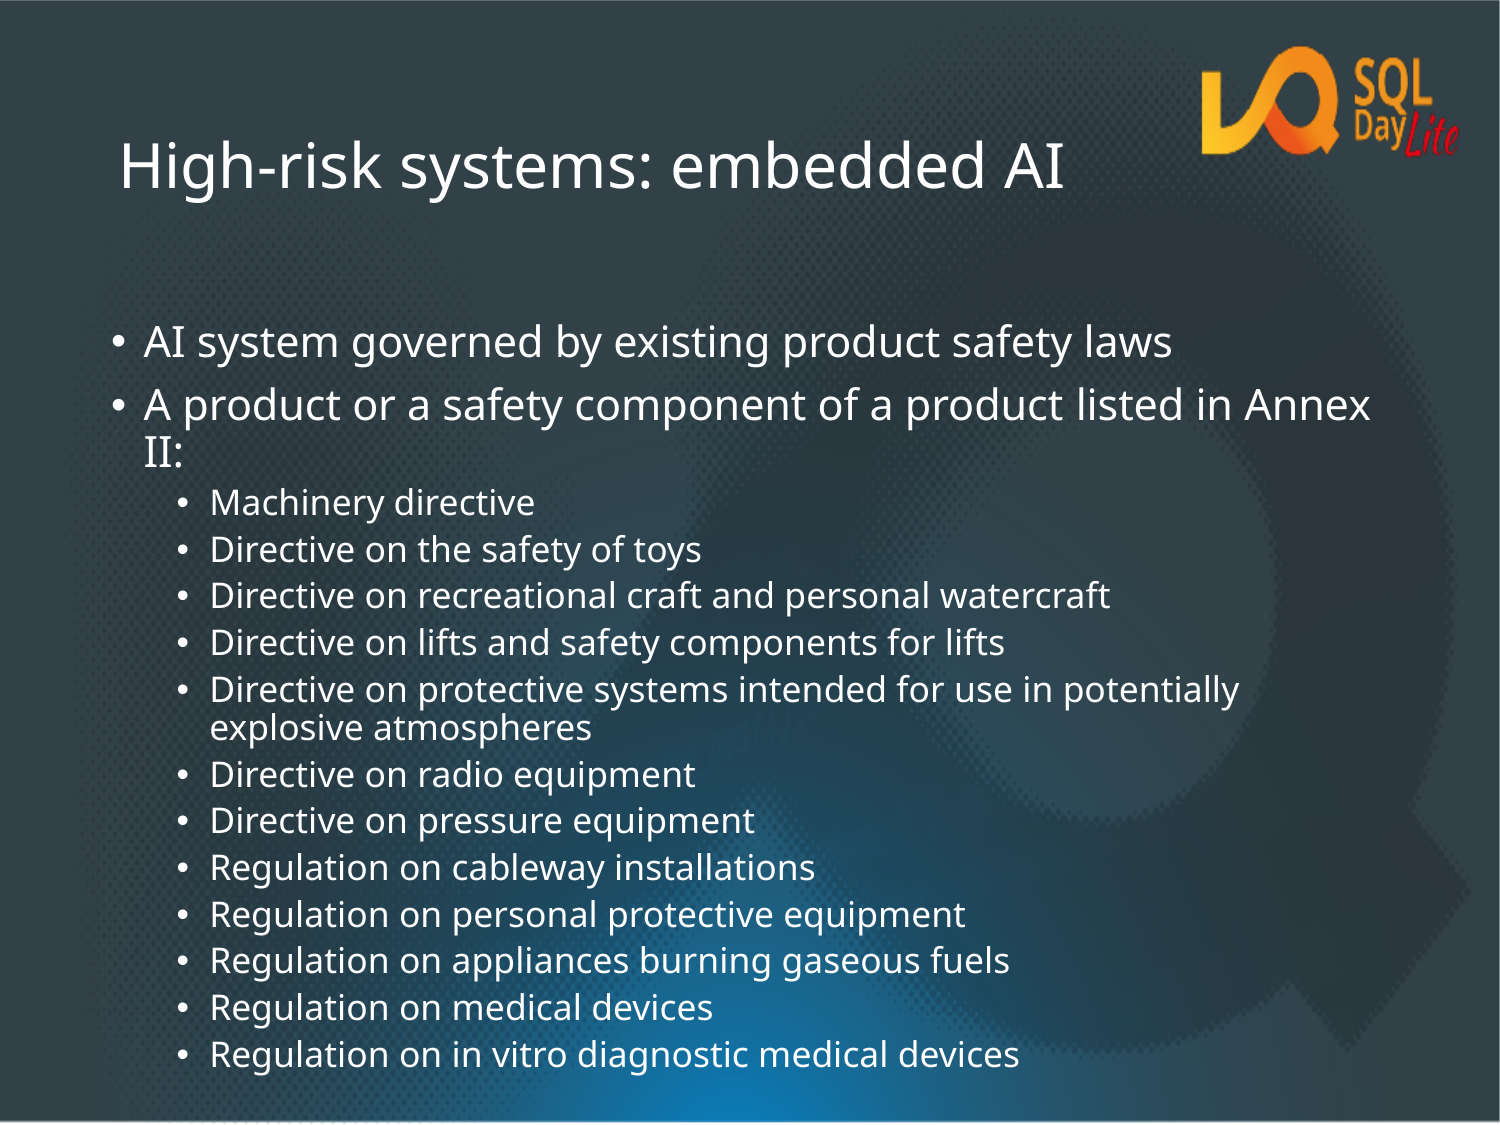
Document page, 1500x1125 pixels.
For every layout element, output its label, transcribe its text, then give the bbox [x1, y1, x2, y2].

title High-risk systems: embedded AI [103, 59, 1225, 278]
picture [0, 0, 1500, 1125]
list AI system governed by existing product safety laws A product or a safety component of a product listed in Annex II: Machinery directive Directive on the safety of toys Directive on recreational craft and personal watercraft Directive on lifts and safety components for lifts Directive on protective systems intended for use in potentially explosive atmospheres Directive on radio equipment Directive on pressure equipment Regulation on cableway installations Regulation on personal protective equipment Regulation on appliances burning gaseous fuels Regulation on medical devices Regulation on in vitro diagnostic medical devices [95, 312, 1397, 1090]
